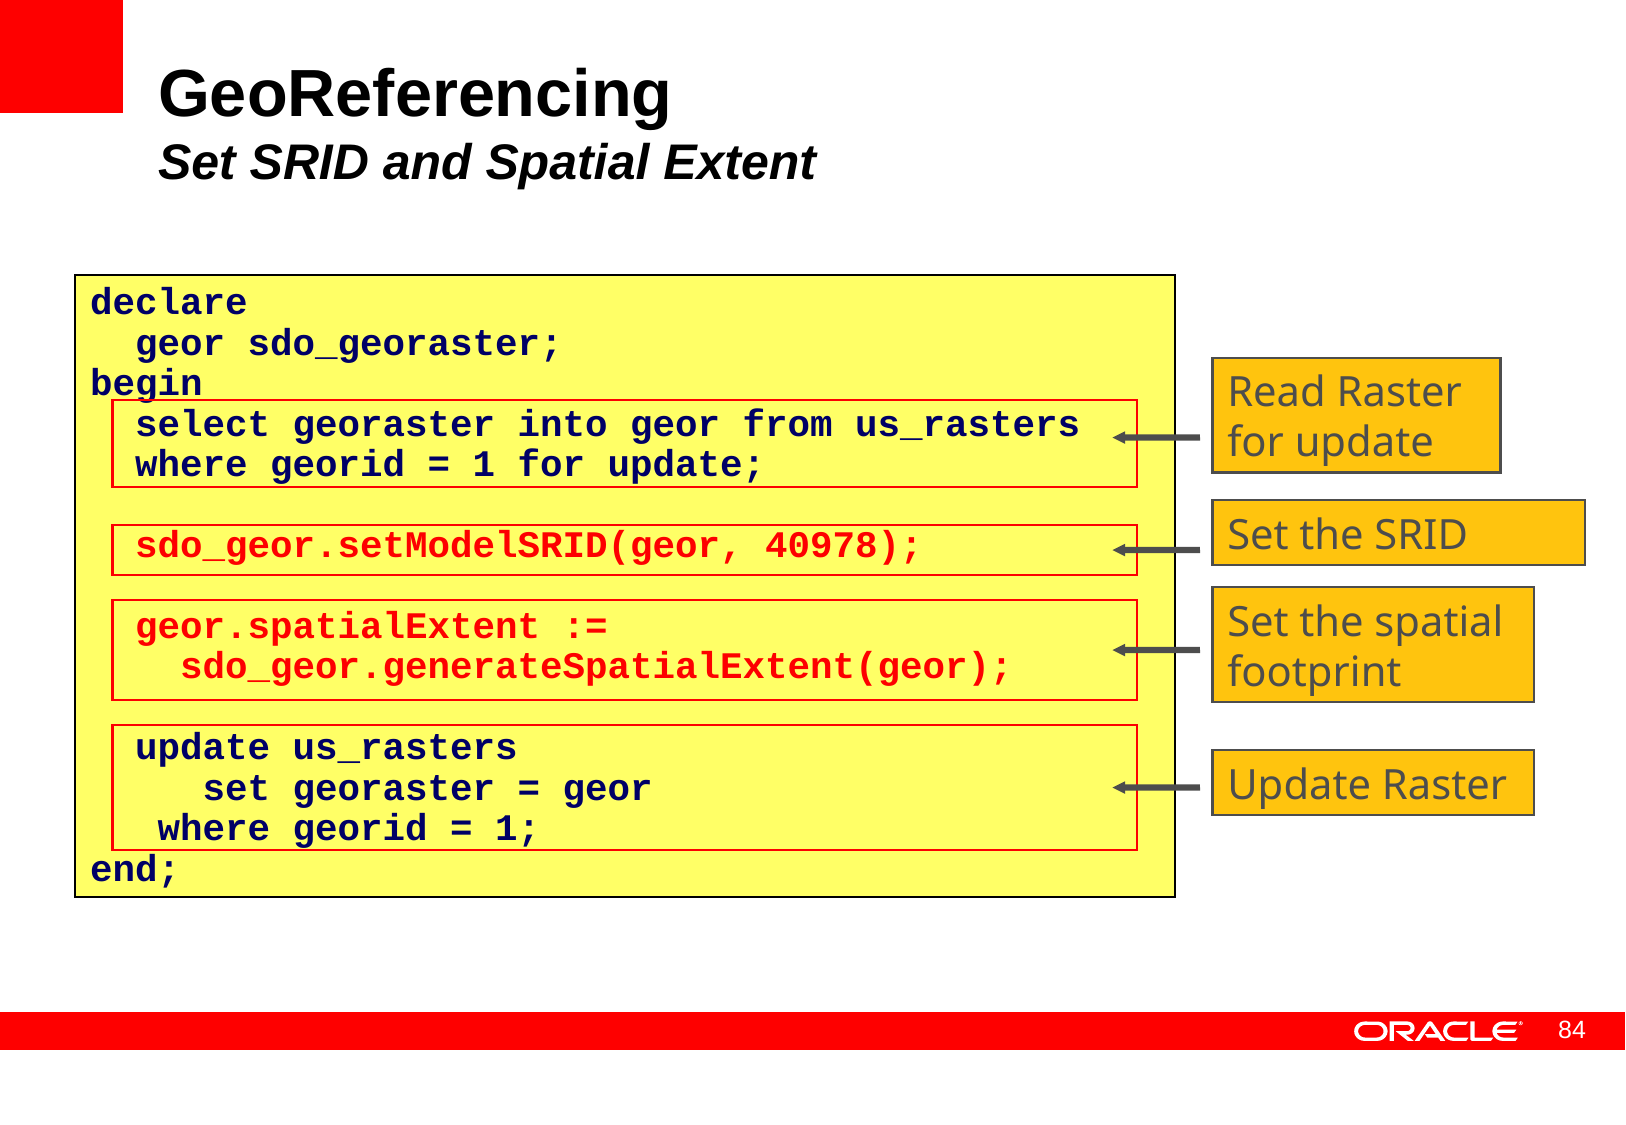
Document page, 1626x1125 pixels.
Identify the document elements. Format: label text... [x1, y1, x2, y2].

text_box Read Raster for update [1212, 357, 1501, 473]
text_box [1112, 545, 1201, 555]
text_box [112, 399, 1138, 488]
text_box [1112, 645, 1201, 655]
title GeoReferencing Set SRID and Spatial Extent [157, 49, 1506, 205]
text_box Set the SRID [1212, 500, 1586, 565]
text_box [1112, 783, 1201, 792]
text_box declare geor sdo_georaster; begin select georaster into geor from us_rasters where georid = 1 for update; sdo_geor.setModelSRID(geor, 40978); geor.spatialExtent := sdo_geor.generateSpatialExtent(geor); update us_rasters set georaster = geor where georid = 1; end; [75, 275, 1175, 897]
picture [0, 0, 123, 113]
text_box Update Raster [1212, 750, 1534, 815]
text_box [112, 725, 1138, 850]
picture [0, 1012, 1625, 1050]
text_box [112, 525, 1138, 575]
text_box [112, 600, 1138, 700]
text_box Set the spatial footprint [1212, 587, 1534, 703]
text_box [1112, 433, 1201, 442]
